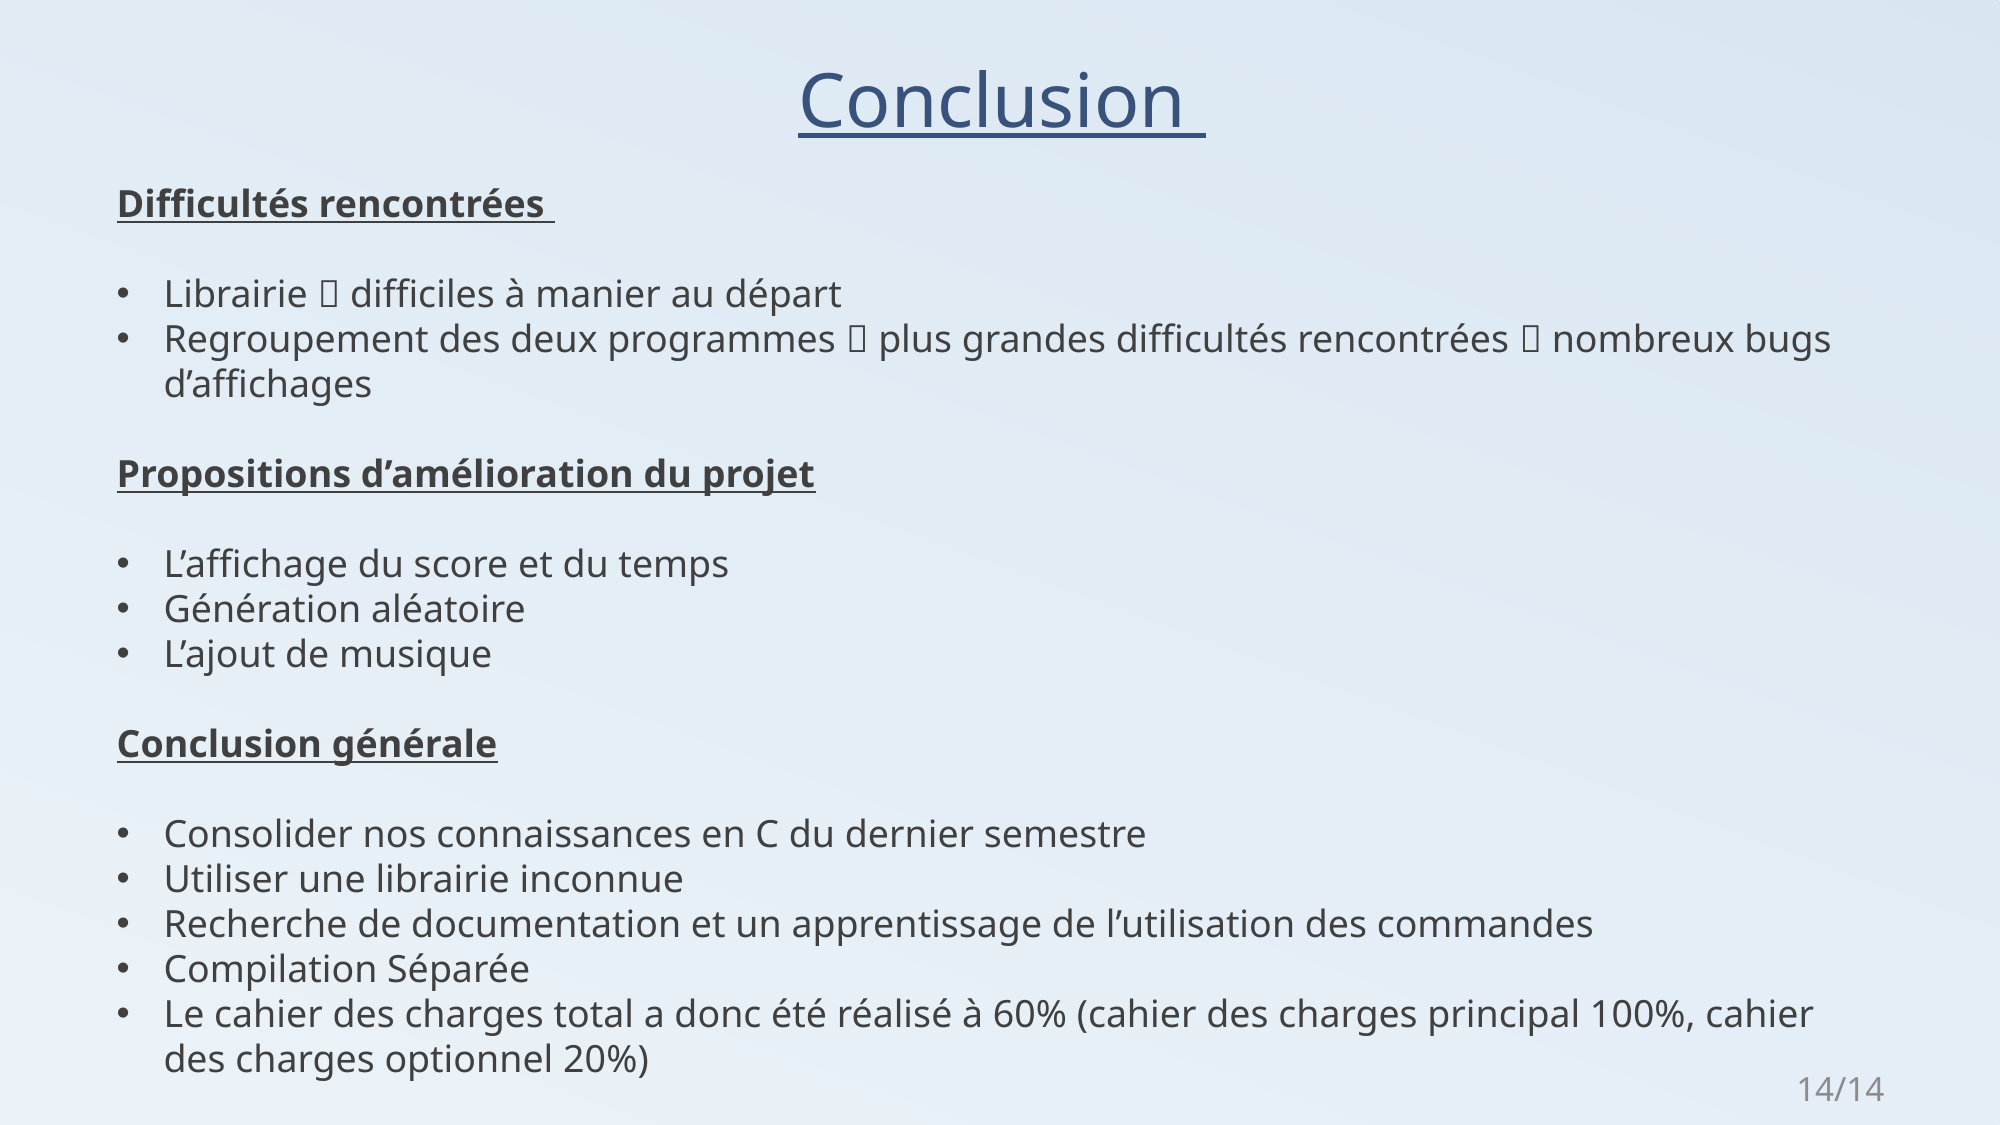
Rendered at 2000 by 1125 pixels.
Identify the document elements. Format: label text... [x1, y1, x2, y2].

text_box Difficultés rencontrées Librairie  difficiles à manier au départ Regroupement des deux programmes  plus grandes difficultés rencontrées  nombreux bugs d’affichages Propositions d’amélioration du projet L’affichage du score et du temps Génération aléatoire L’ajout de musique Conclusion générale Consolider nos connaissances en C du dernier semestre Utiliser une librairie inconnue Recherche de documentation et un apprentissage de l’utilisation des commandes Compilation Séparée Le cahier des charges total a donc été réalisé à 60% (cahier des charges principal 100%, cahier des charges optionnel 20%) [101, 172, 1900, 1125]
slide_number 14/14 [1432, 1060, 1900, 1121]
title Conclusion [101, 54, 1902, 149]
